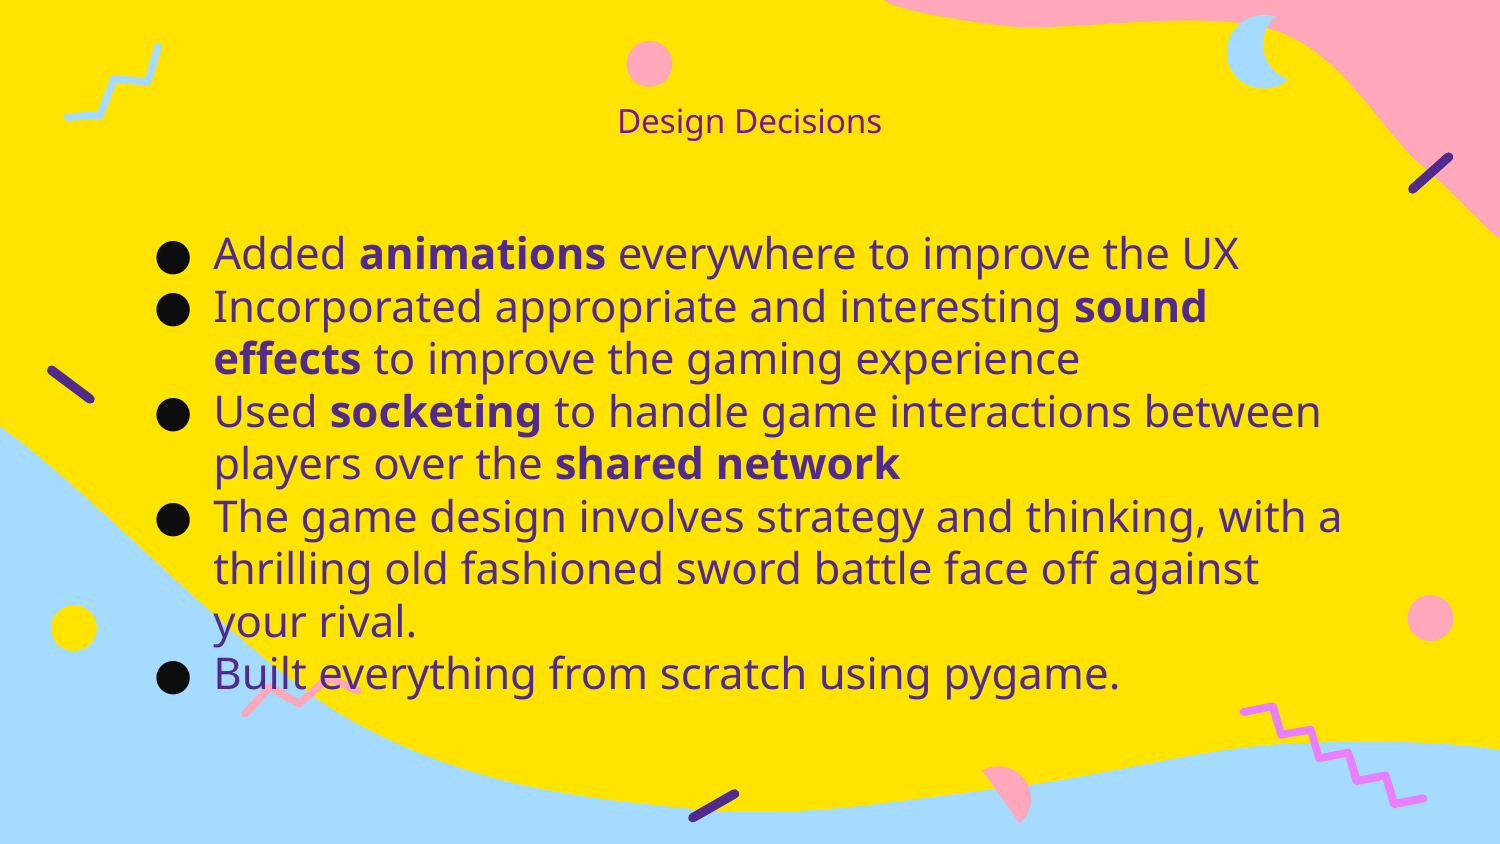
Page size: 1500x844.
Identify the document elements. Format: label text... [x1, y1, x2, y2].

title Design Decisions [118, 72, 1382, 167]
subtitle Added animations everywhere to improve the UX Incorporated appropriate and interesting sound effects to improve the gaming experience Used socketing to handle game interactions between players over the shared network The game design involves strategy and thinking, with a thrilling old fashioned sword battle face off against your rival. Built everything from scratch using pygame. [123, 225, 1377, 699]
